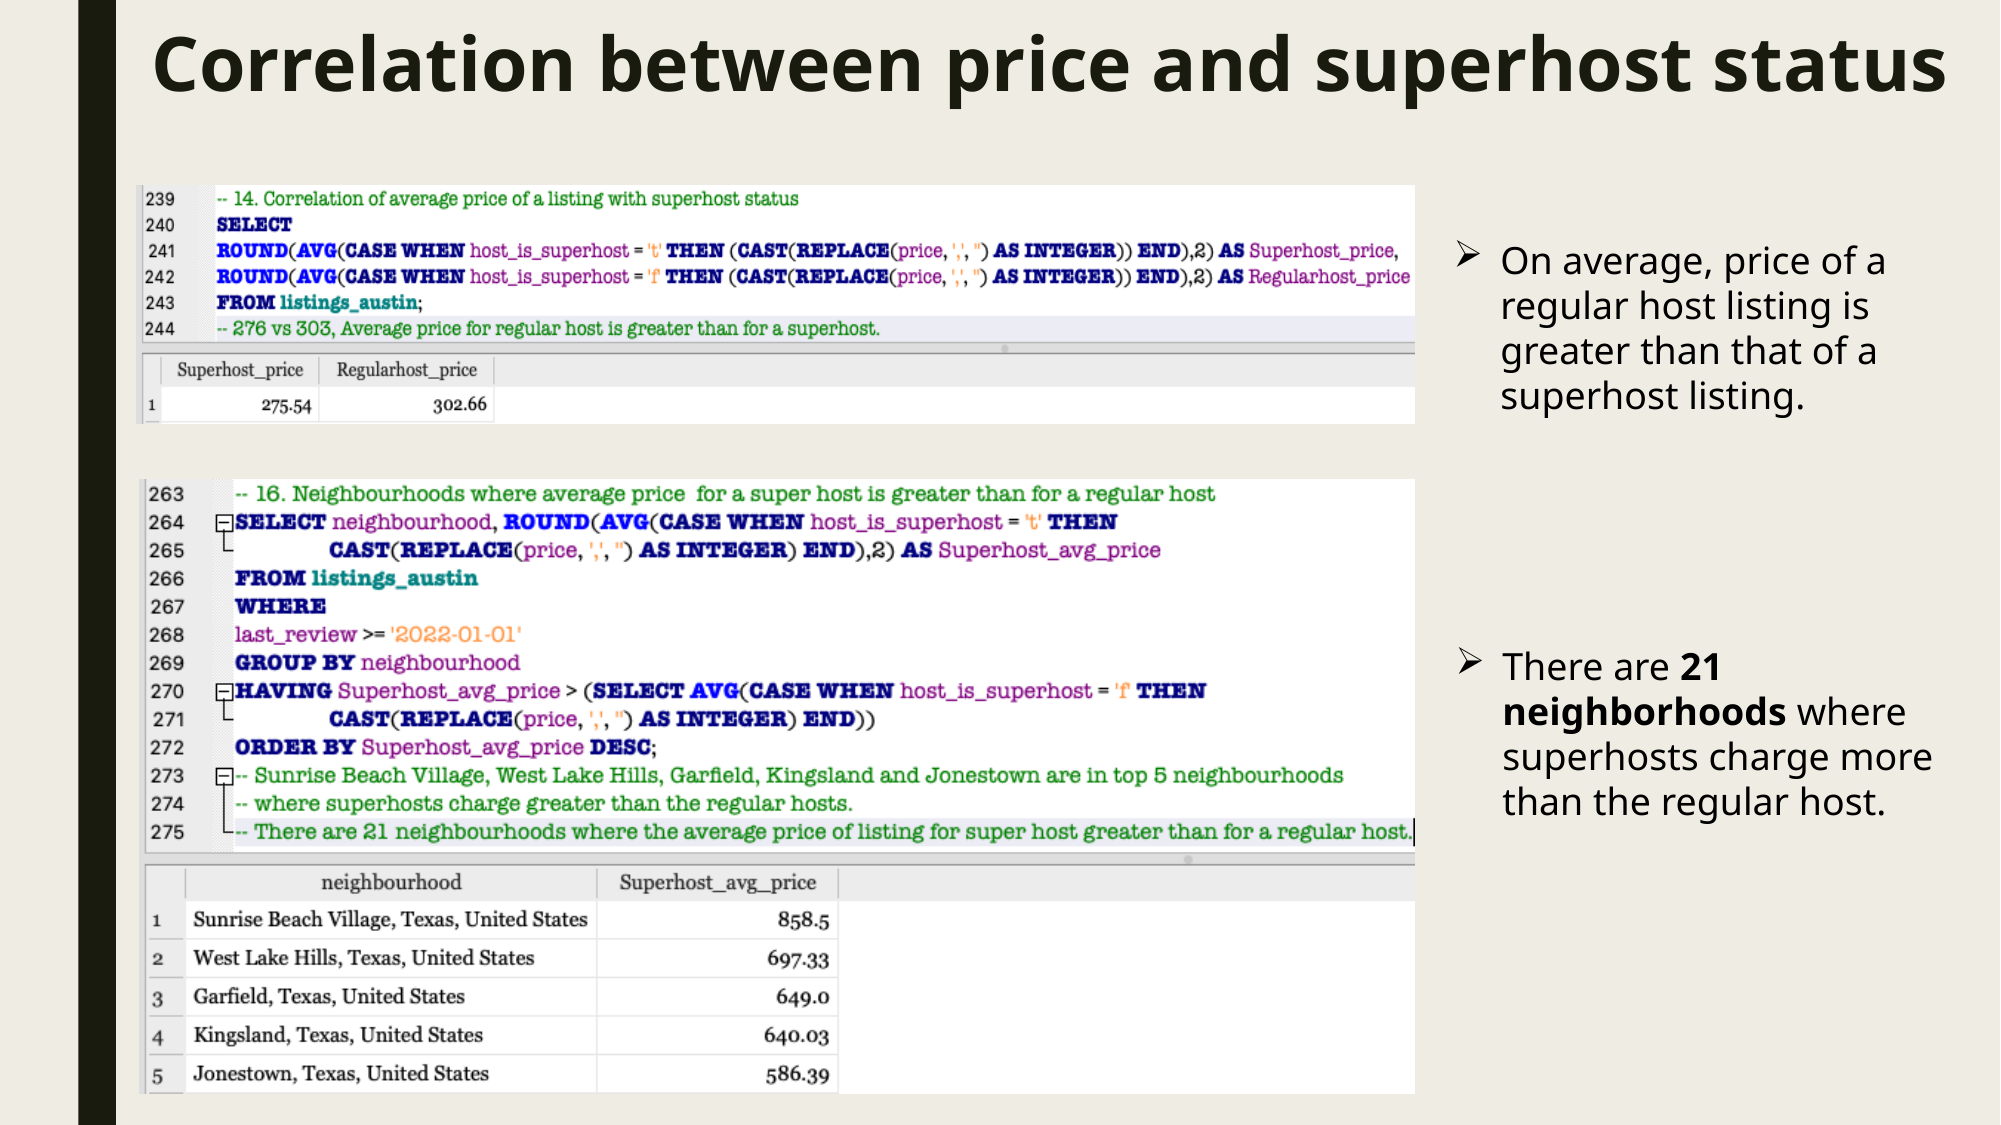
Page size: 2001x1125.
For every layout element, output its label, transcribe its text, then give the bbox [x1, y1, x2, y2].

title Correlation between price and superhost status [136, 19, 1980, 131]
text_box On average, price of a regular host listing is greater than that of a superhost listing. [1438, 229, 1980, 424]
picture [139, 479, 1415, 1094]
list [136, 185, 1415, 424]
text_box There are 21 neighborhoods where superhosts charge more than the regular host. [1440, 635, 1982, 831]
